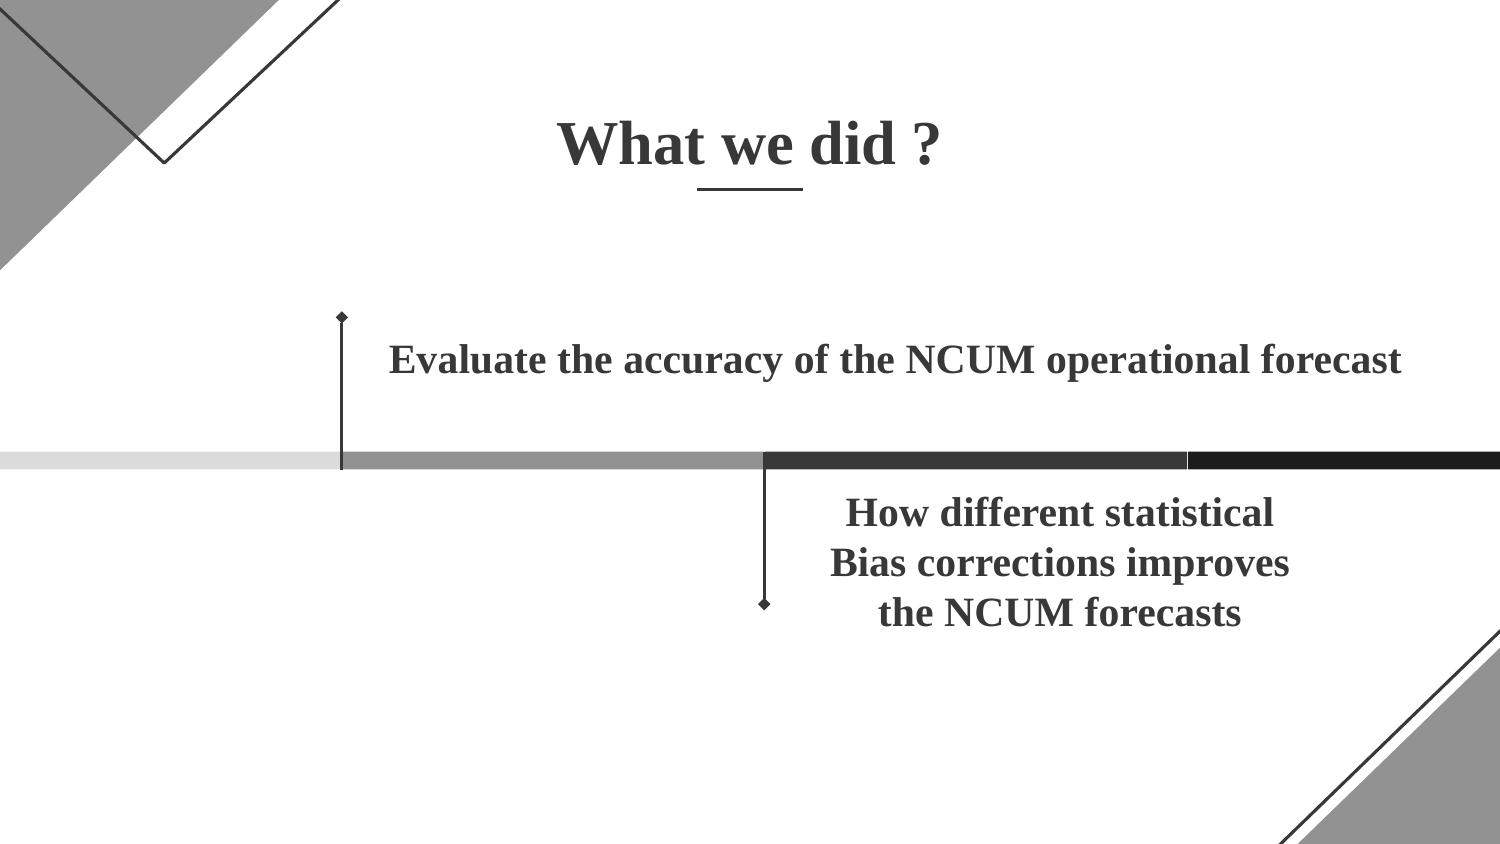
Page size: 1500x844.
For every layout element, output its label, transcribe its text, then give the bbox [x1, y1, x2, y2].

title What we did ? [146, 87, 1354, 174]
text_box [0, 317, 1500, 605]
